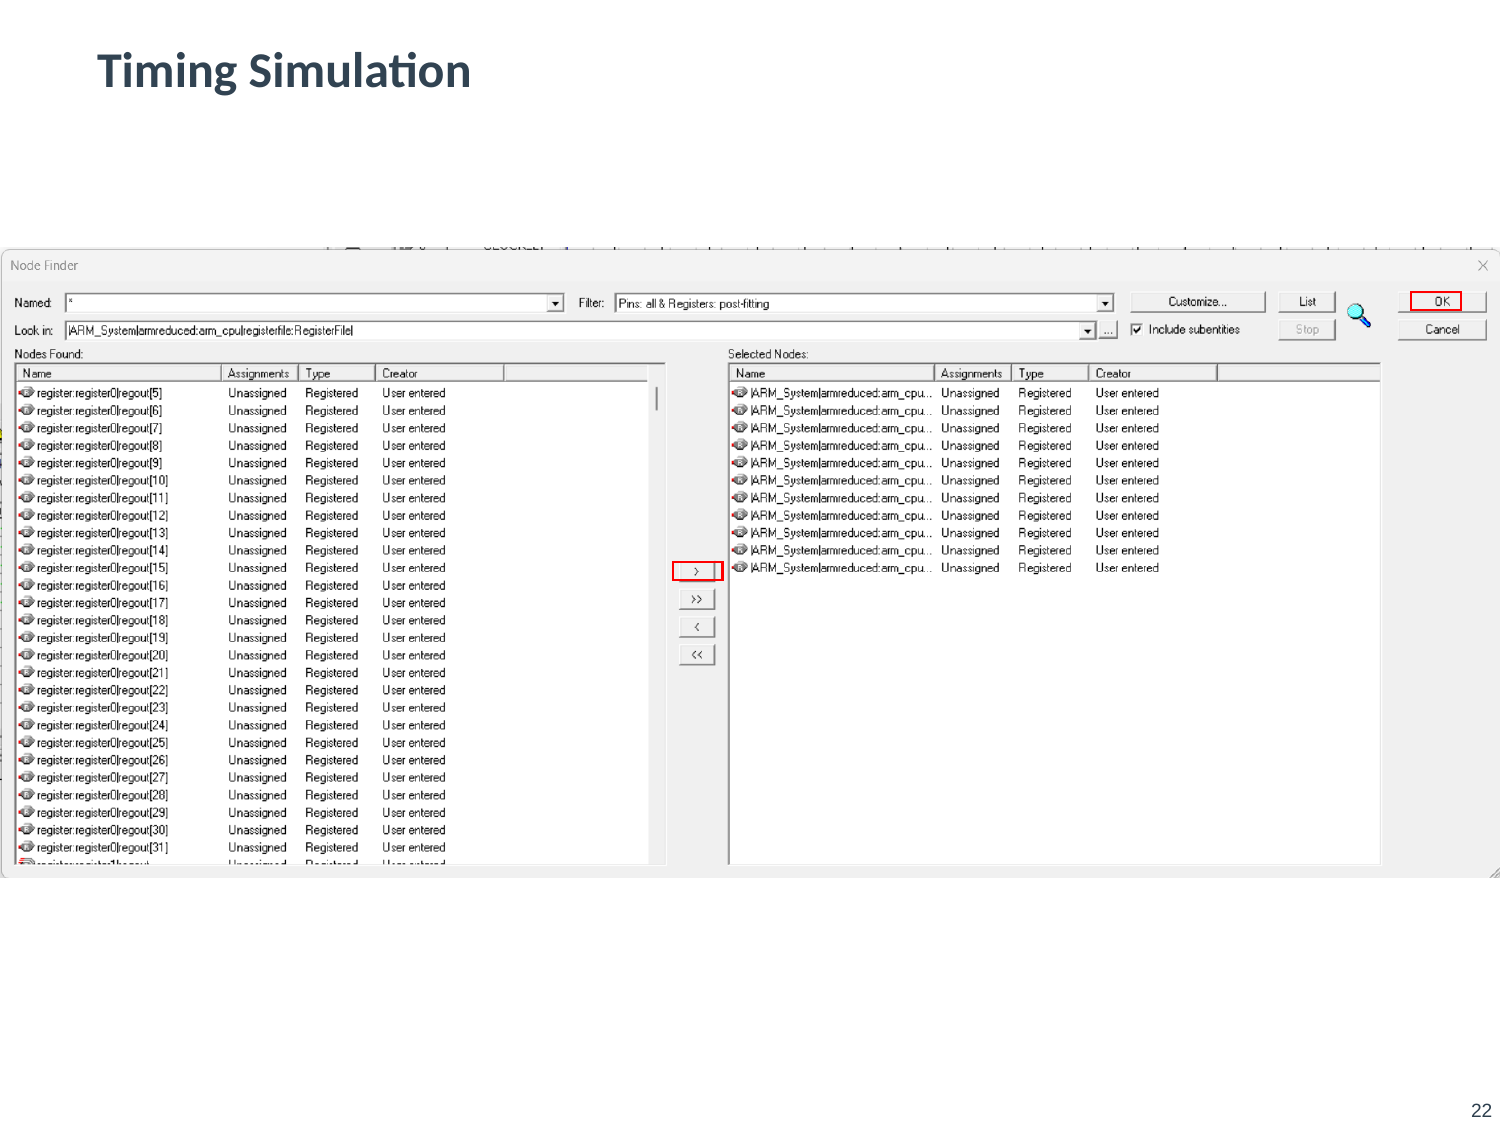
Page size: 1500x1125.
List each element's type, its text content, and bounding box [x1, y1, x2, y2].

text_box Timing Simulation [89, 24, 1384, 118]
slide_number 22 [1460, 1090, 1500, 1125]
picture [0, 247, 1500, 878]
